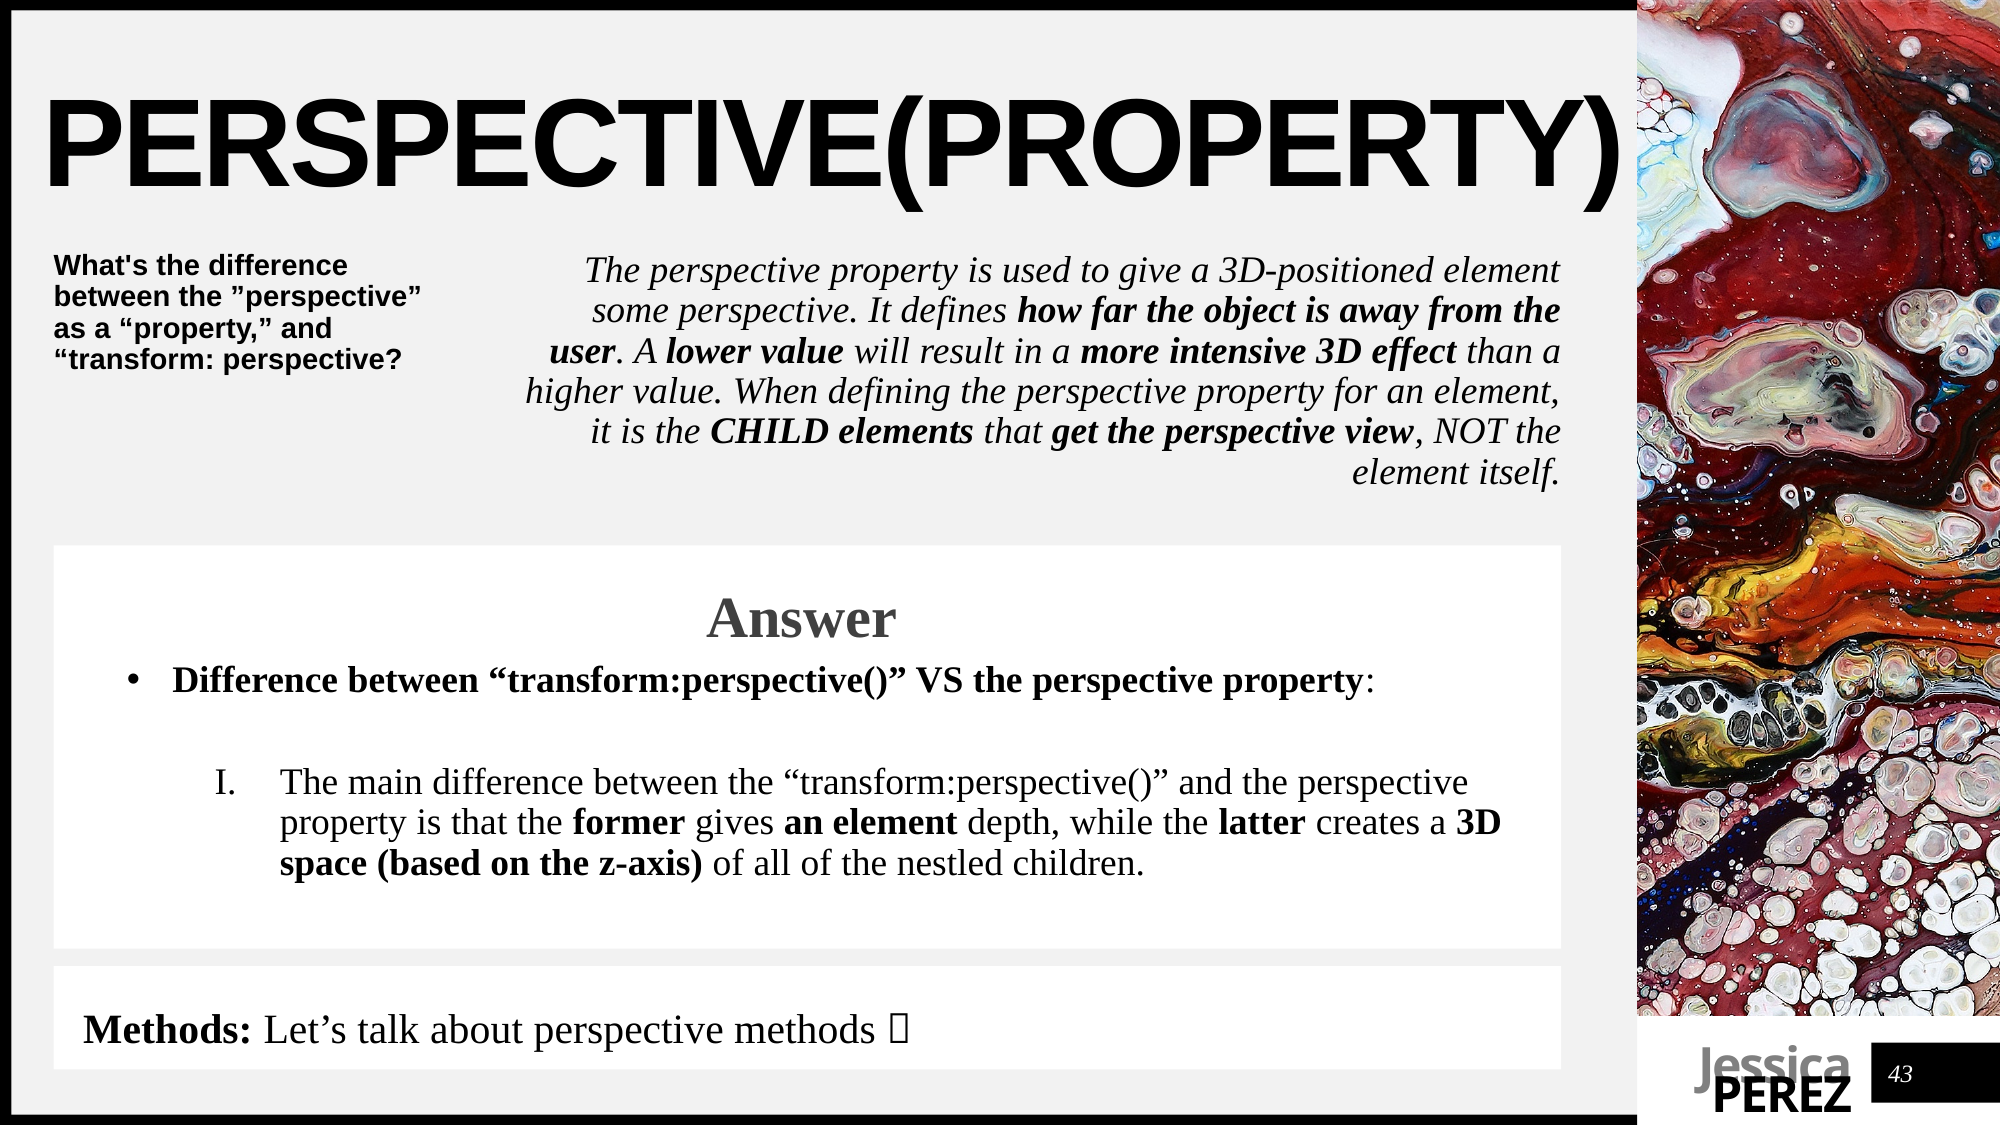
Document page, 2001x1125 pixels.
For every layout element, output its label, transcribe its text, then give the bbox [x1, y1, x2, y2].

picture [1637, 0, 2000, 1016]
text_box Methods: Let’s talk about perspective methods  [53, 966, 1562, 1070]
list Answer Difference between “transform:perspective()” VS the perspective property: The main difference between the “transform:perspective()” and the perspective property is that the former gives an element depth, while the latter creates a 3D space (based on the z-axis) of all of the nestled children. [53, 545, 1562, 949]
slide_number 43 [1877, 1050, 1924, 1096]
title Perspective(property) [29, 110, 1637, 182]
text_box What's the difference between the ”perspective” as a “property,” and “transform: perspective? [53, 250, 454, 459]
list The perspective property is used to give a 3D-positioned element some perspective. It defines how far the object is away from the user. A lower value will result in a more intensive 3D effect than a higher value. When defining the perspective property for an element, it is the CHILD elements that get the perspective view, NOT the element itself. [522, 249, 1562, 489]
